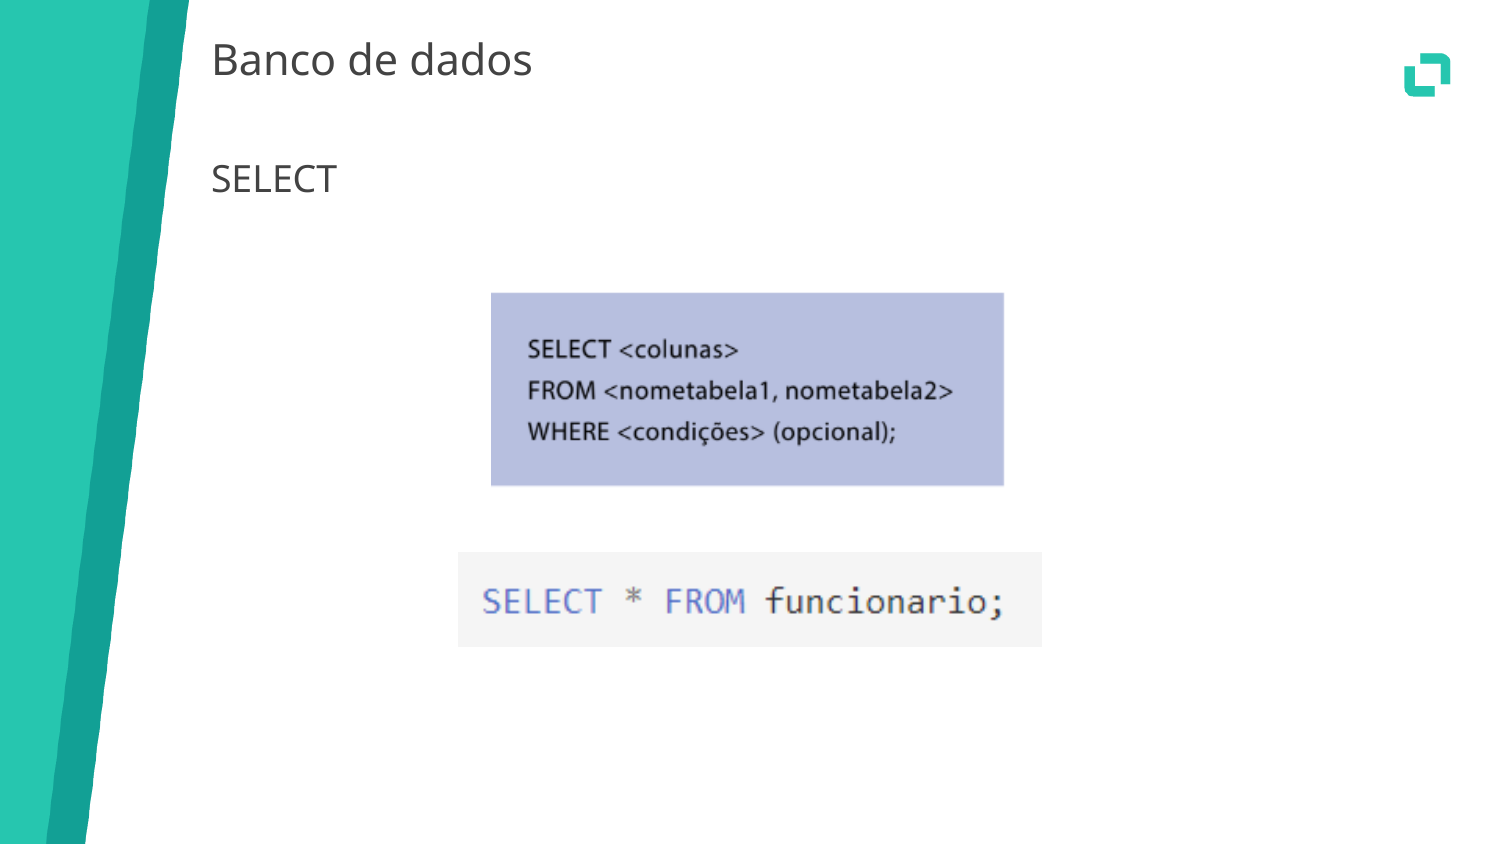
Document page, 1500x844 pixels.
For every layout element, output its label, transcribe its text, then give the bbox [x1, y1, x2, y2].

title Banco de dados [195, 16, 1376, 99]
subtitle SELECT [195, 139, 1376, 782]
picture [0, 0, 1500, 844]
